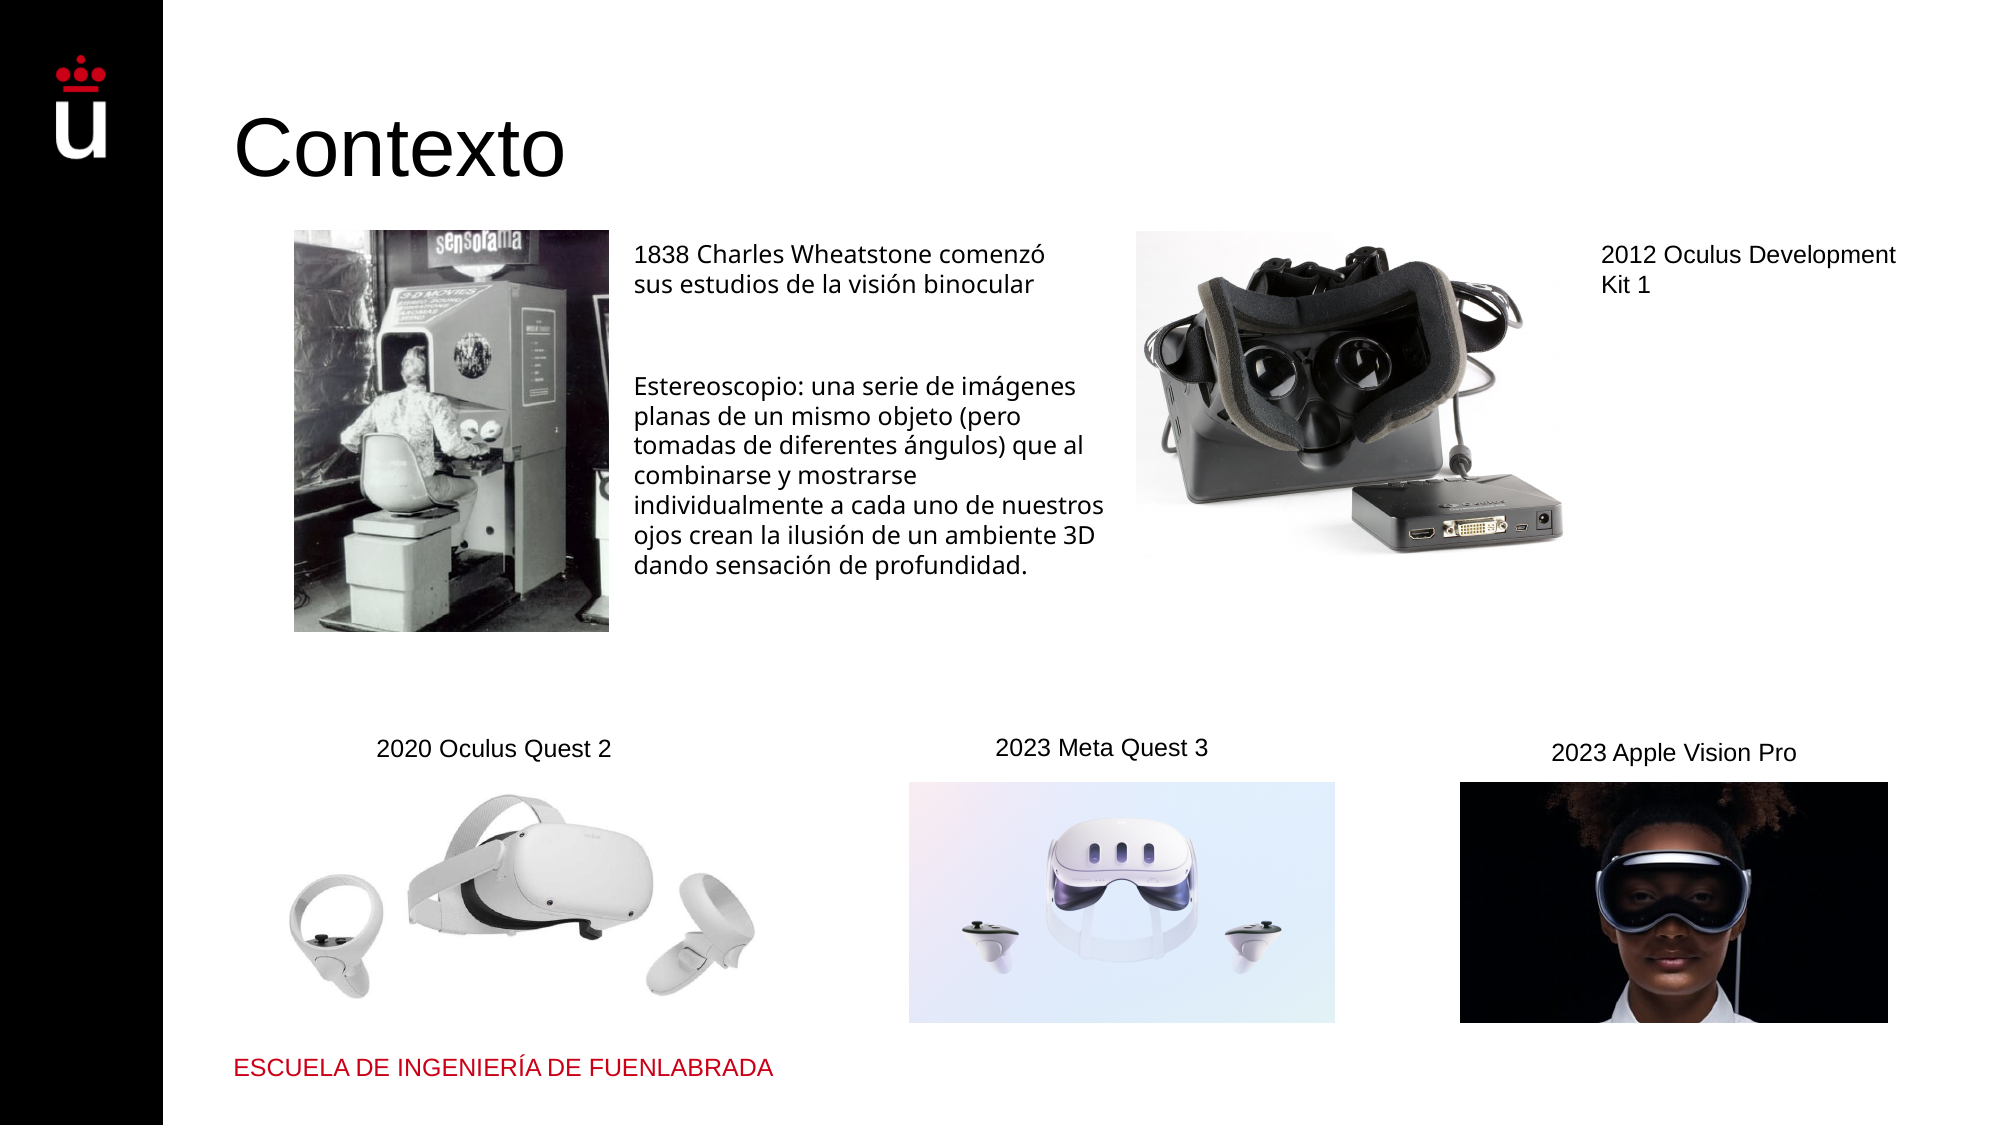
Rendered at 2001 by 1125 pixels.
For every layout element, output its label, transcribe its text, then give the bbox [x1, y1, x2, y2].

text_box 1838 Charles Wheatstone comenzó sus estudios de la visión binocular [618, 230, 1079, 306]
text_box 2023 Meta Quest 3 [980, 724, 1322, 770]
picture [909, 782, 1335, 1023]
picture [1460, 782, 1888, 1023]
picture [1136, 231, 1587, 558]
text_box Estereoscopio: una serie de imágenes planas de un mismo objeto (pero tomadas de diferentes ángulos) que al combinarse y mostrarse individualmente a cada uno de nuestros ojos crean la ilusión de un ambiente 3D dando sensación de profundidad. [618, 362, 1121, 587]
text_box 2012 Oculus Development Kit 1 [1587, 231, 1928, 306]
title Contexto [233, 91, 1140, 193]
list ESCUELA DE INGENIERÍA DE FUENLABRADA [233, 1051, 1140, 1082]
text_box 2023 Apple Vision Pro [1536, 728, 1836, 774]
picture [294, 230, 609, 632]
picture [233, 751, 811, 1040]
picture [55, 55, 117, 165]
text_box 2020 Oculus Quest 2 [361, 725, 703, 751]
